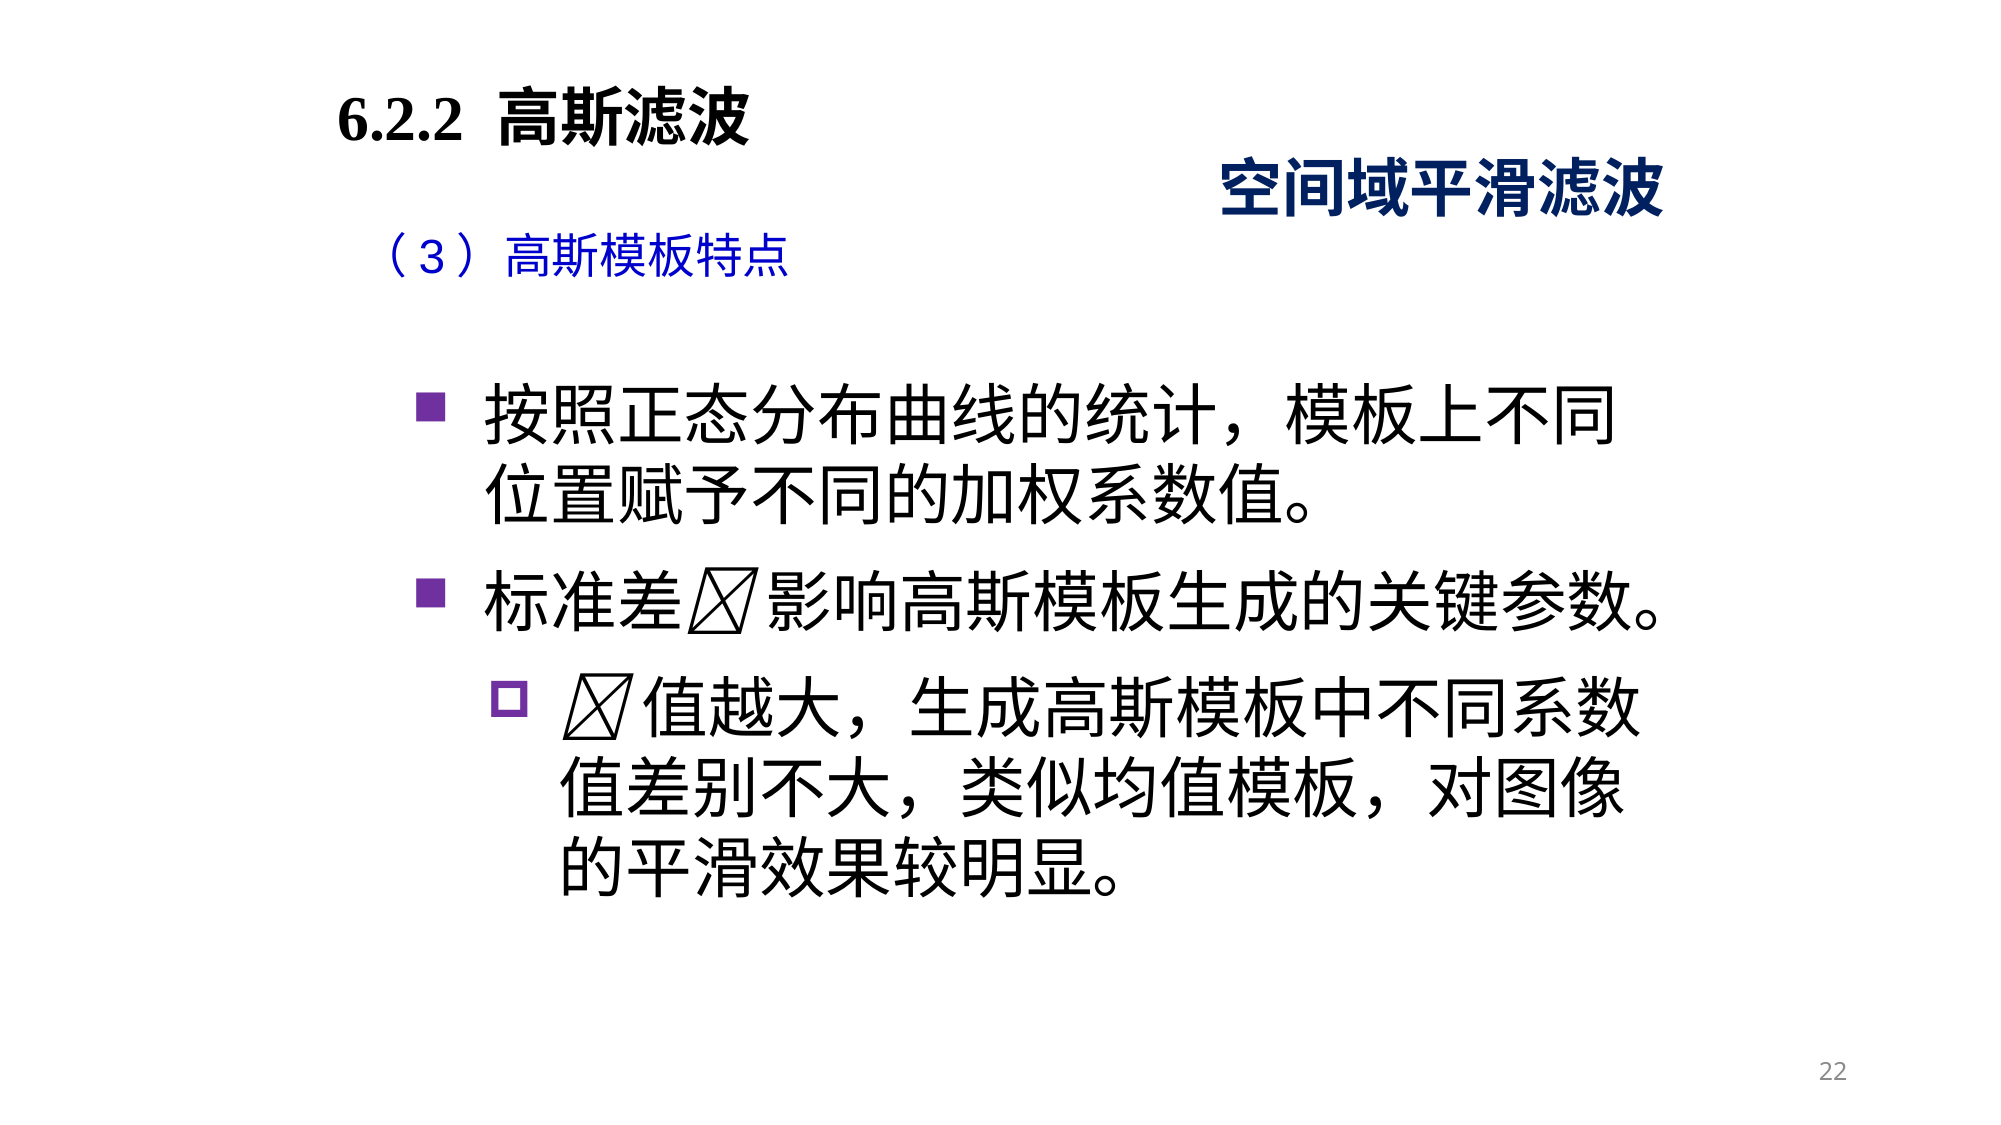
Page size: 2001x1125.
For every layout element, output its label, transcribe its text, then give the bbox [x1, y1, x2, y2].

text_box （3）高斯模板特点 [344, 218, 1415, 291]
text_box 6.2.2 高斯滤波 [322, 50, 985, 180]
slide_number 22 [1412, 1042, 1863, 1103]
text_box 按照正态分布曲线的统计，模板上不同位置赋予不同的加权系数值。 标准差 影响高斯模板生成的关键参数。 值越大，生成高斯模板中不同系数值差别不大，类似均值模板，对图像的平滑效果较明显。 [397, 365, 1675, 914]
text_box 空间域平滑滤波 [1218, 153, 1700, 219]
